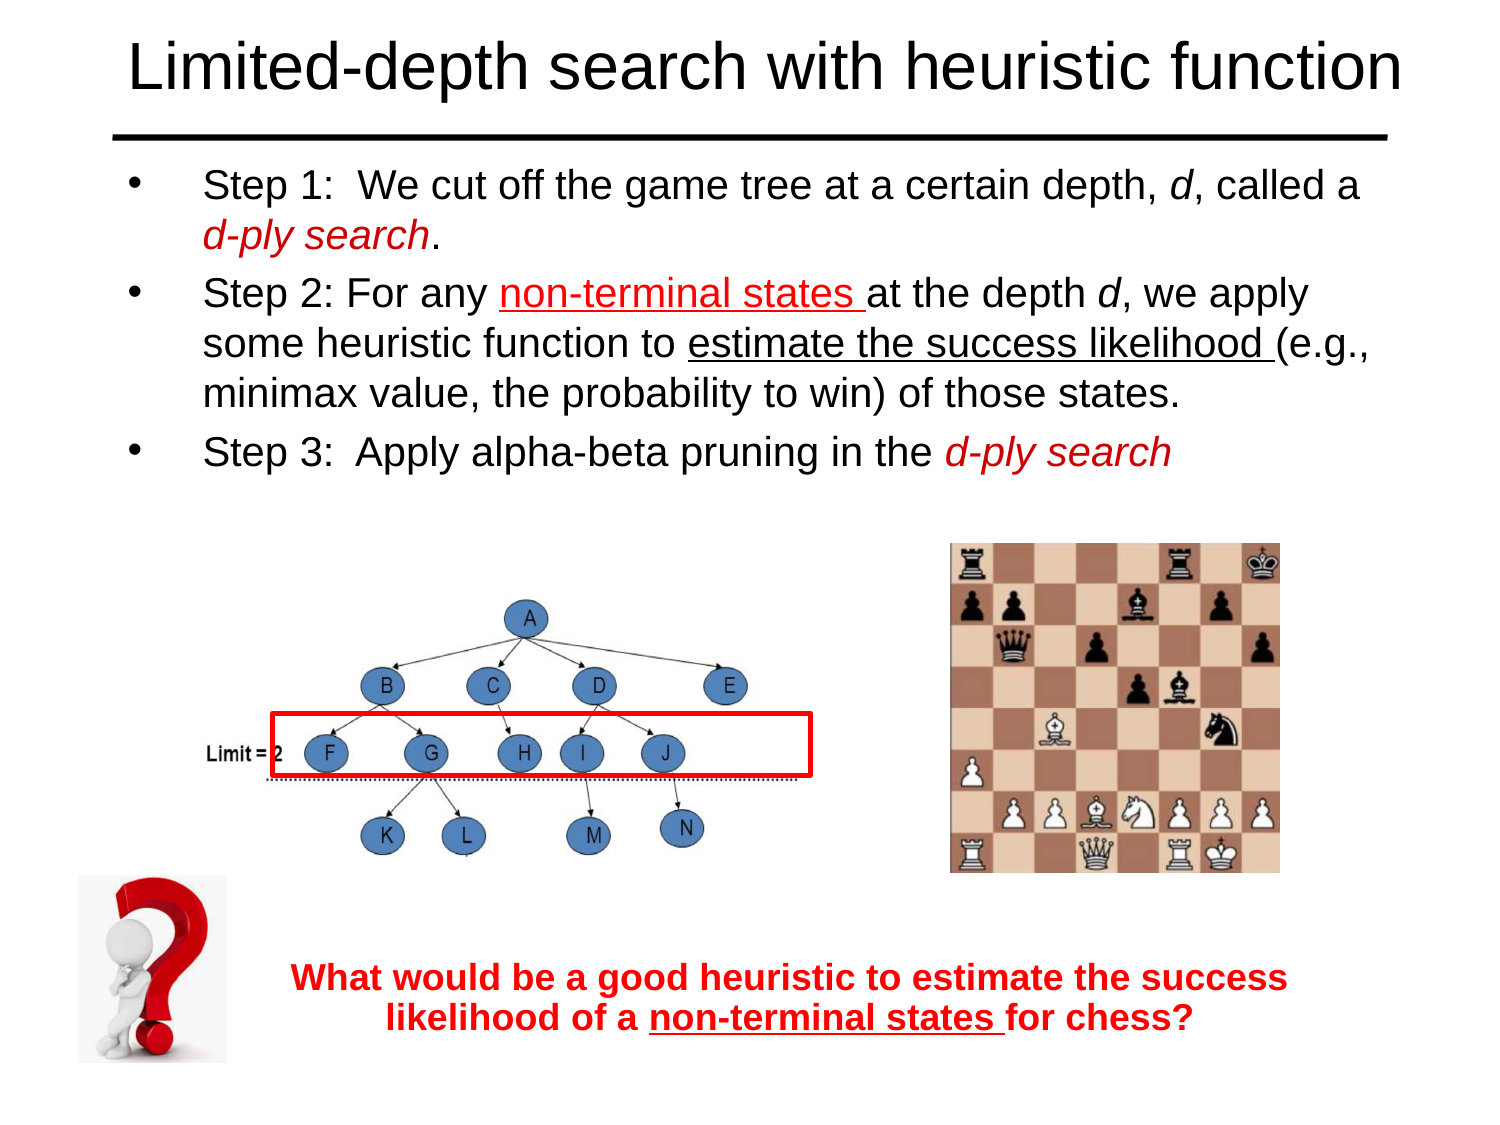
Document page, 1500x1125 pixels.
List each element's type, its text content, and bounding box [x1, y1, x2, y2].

title Limited-depth search with heuristic function [112, 12, 1438, 113]
list Step 1: We cut off the game tree at a certain depth, d, called a d-ply search. Step 2: For any non-terminal states at the depth d, we apply some heuristic function to estimate the success likelihood (e.g., minimax value, the probability to win) of those states. Step 3: Apply alpha-beta pruning in the d-ply search [112, 149, 1388, 1013]
picture [949, 542, 1280, 873]
picture [174, 569, 821, 858]
text_box What would be a good heuristic to estimate the success likelihood of a non-terminal states for chess? [231, 950, 1353, 1047]
picture [77, 875, 227, 1063]
